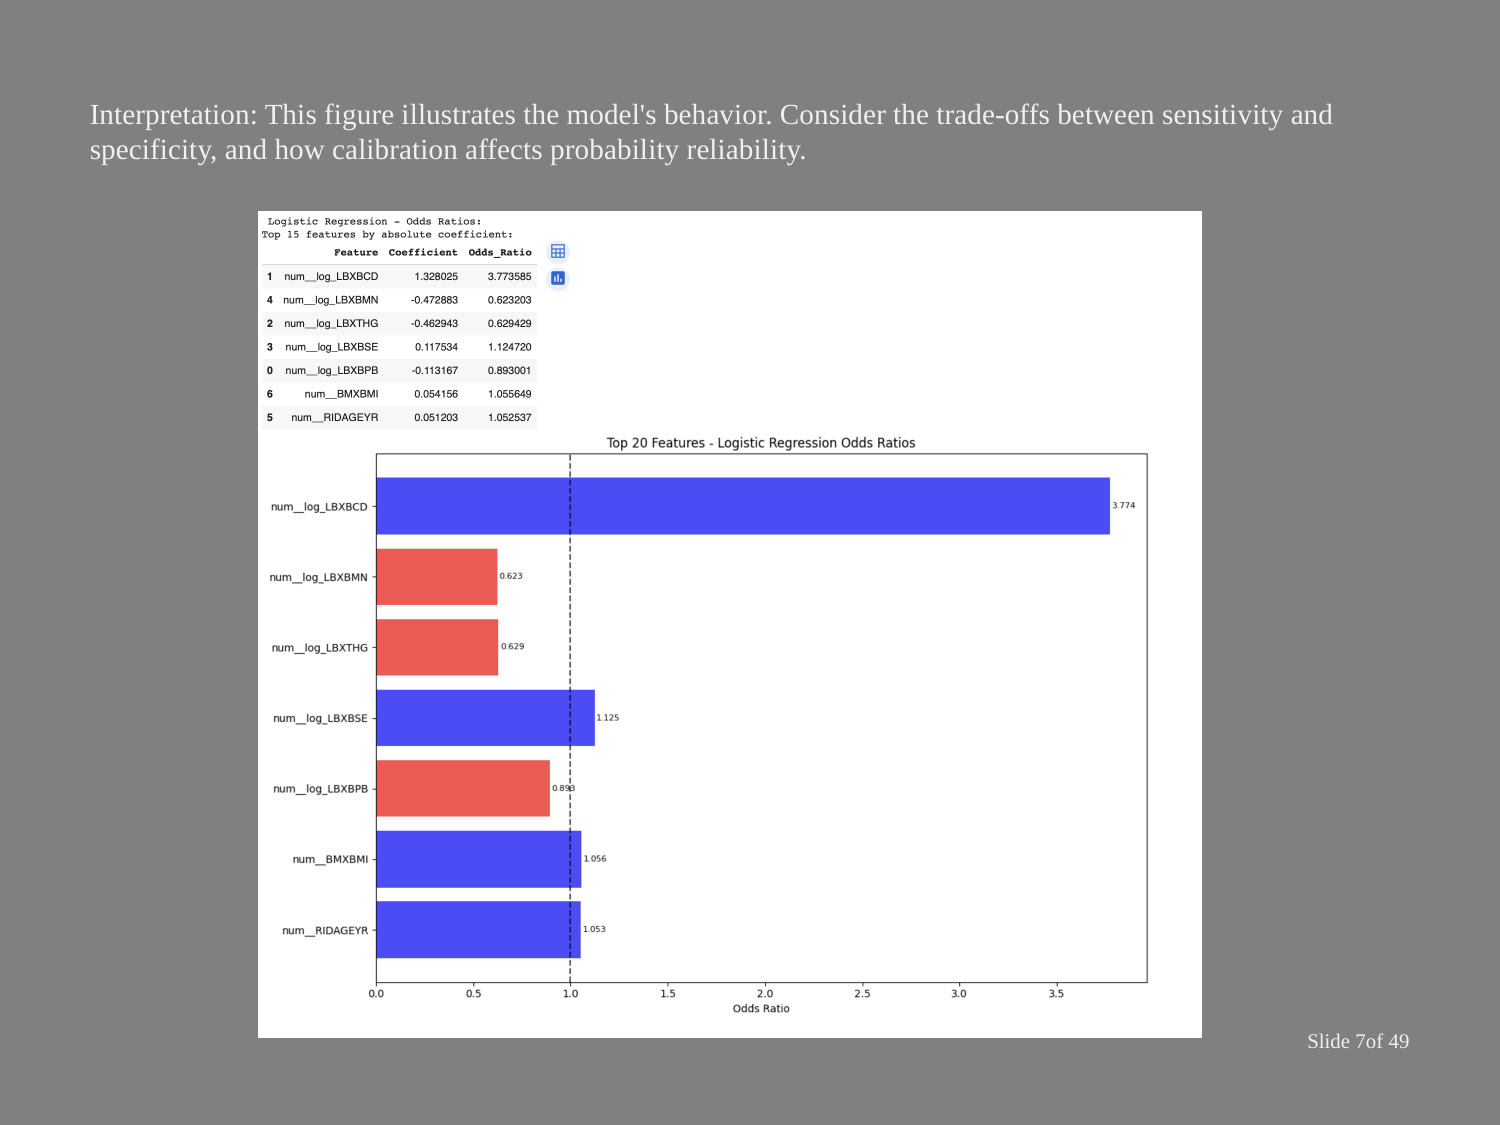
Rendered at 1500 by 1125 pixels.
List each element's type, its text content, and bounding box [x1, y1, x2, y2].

picture [257, 211, 1203, 1038]
text_box Slide 7of 49 [1292, 1020, 1425, 1060]
text_box Interpretation: This figure illustrates the model's behavior. Consider the trade-offs between sensitivity and specificity, and how calibration affects probability reliability. [75, 87, 1357, 173]
